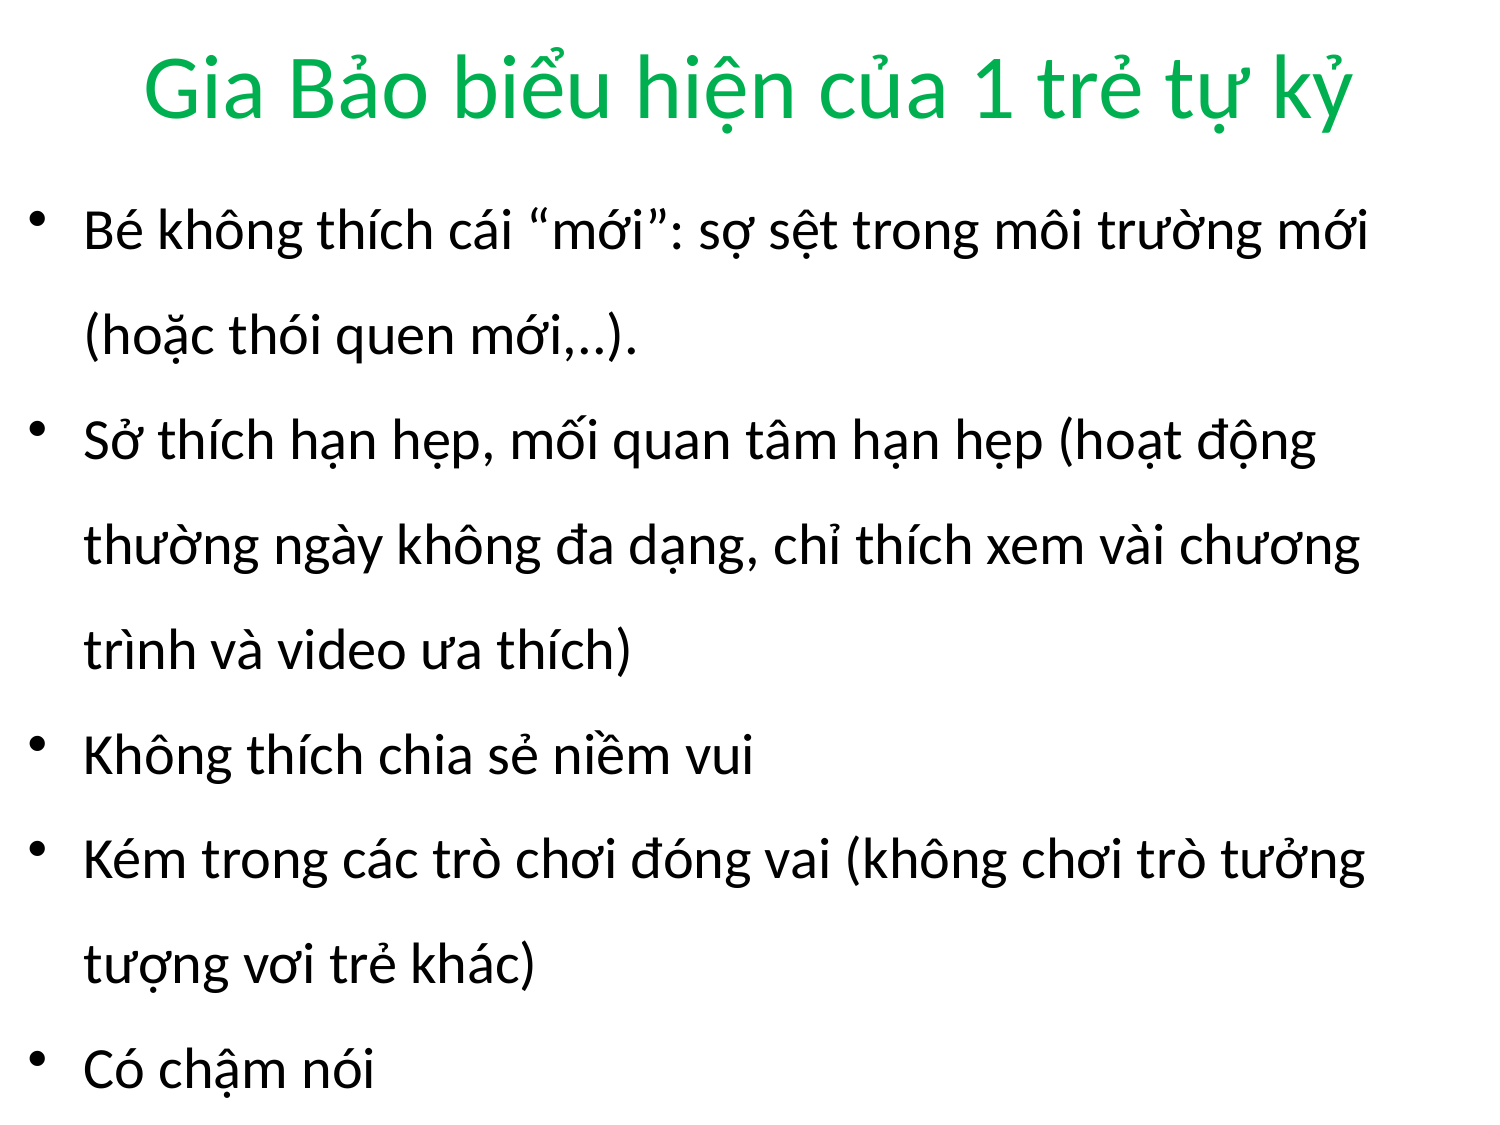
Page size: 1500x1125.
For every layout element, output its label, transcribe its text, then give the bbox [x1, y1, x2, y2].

title Gia Bảo biểu hiện của 1 trẻ tự kỷ [37, 26, 1463, 138]
list Bé không thích cái “mới”: sợ sệt trong môi trường mới (hoặc thói quen mới,..). Sở thích hạn hẹp, mối quan tâm hạn hẹp (hoạt động thường ngày không đa dạng, chỉ thích xem vài chương trình và video ưa thích) Không thích chia sẻ niềm vui Kém trong các trò chơi đóng vai (không chơi trò tưởng tượng vơi trẻ khác) Có chậm nói [12, 148, 1475, 1103]
